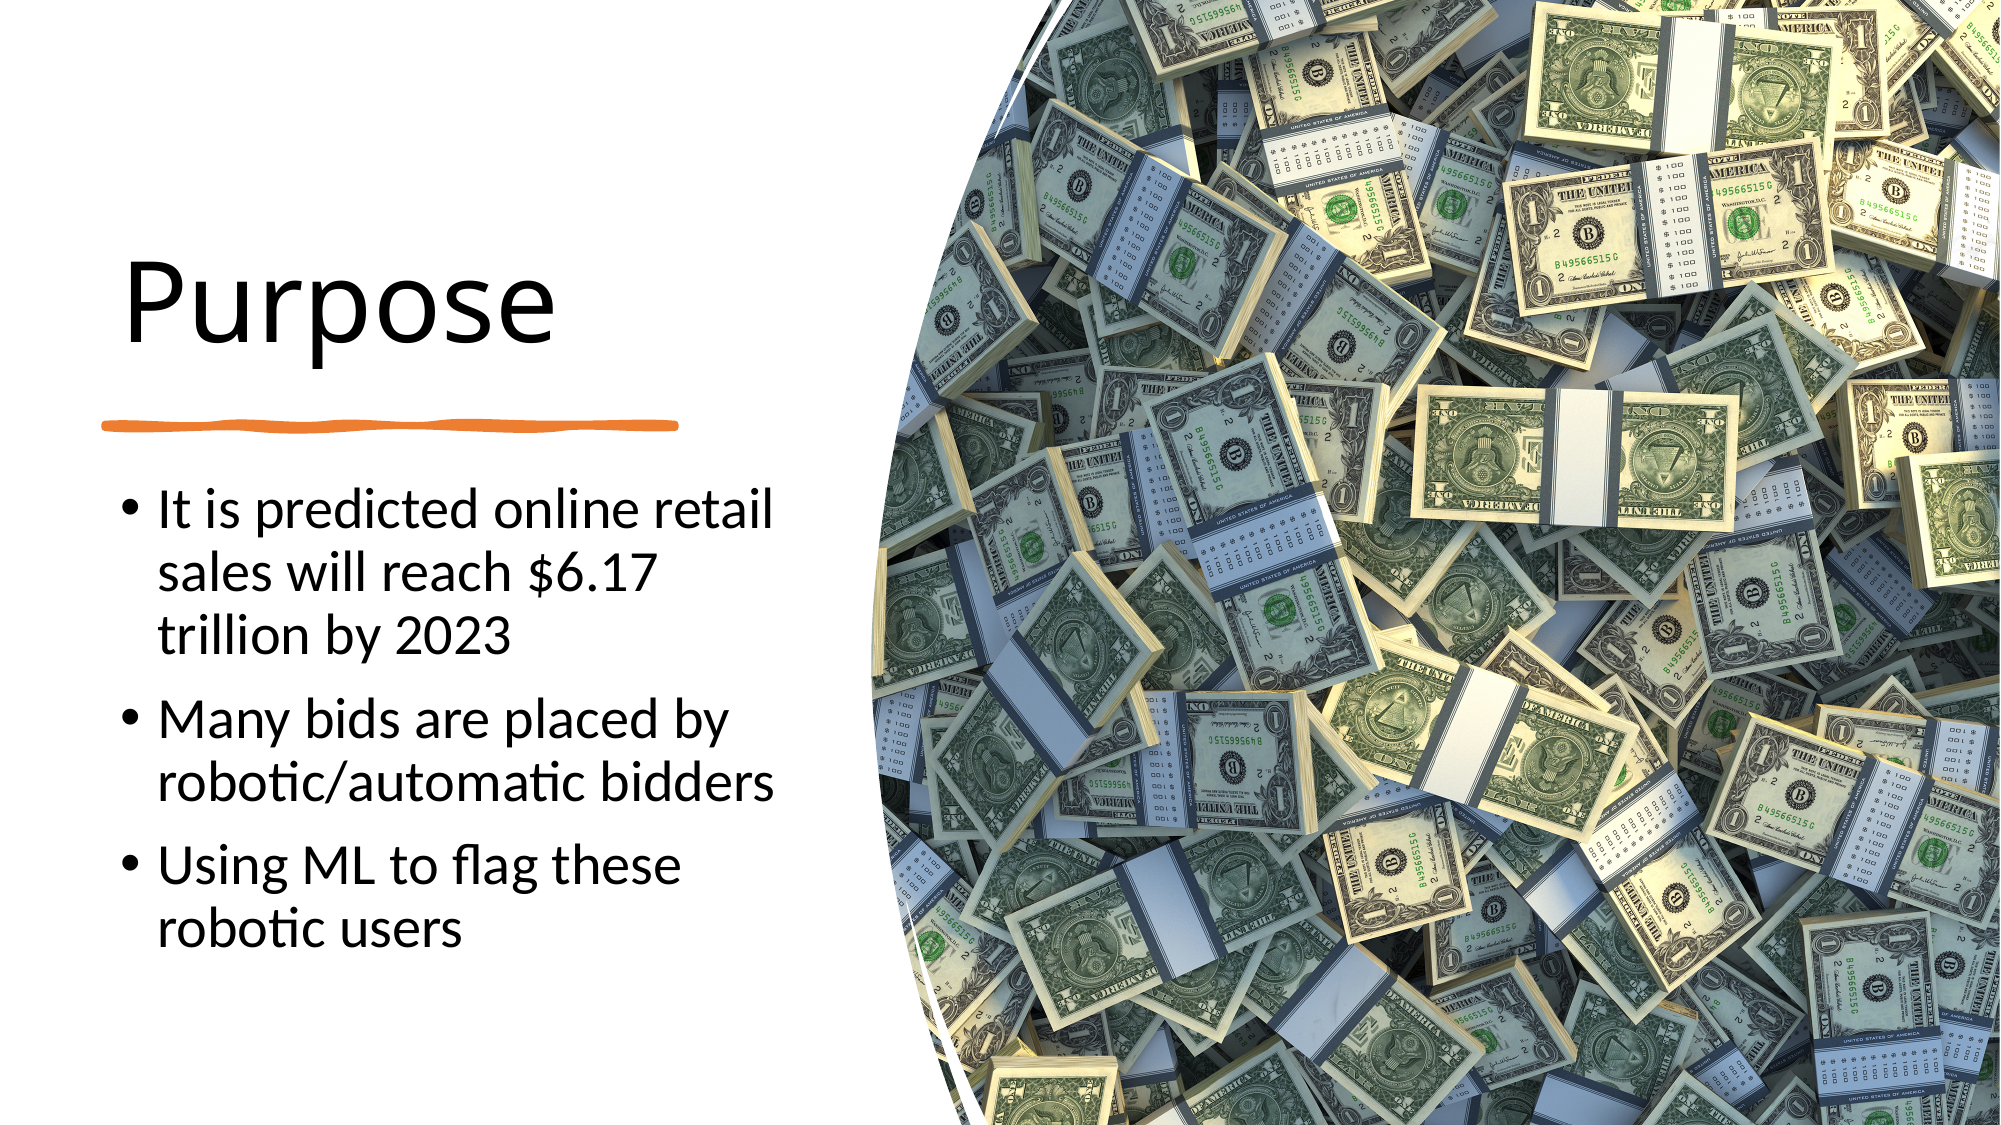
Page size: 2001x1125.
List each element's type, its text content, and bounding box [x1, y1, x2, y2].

text_box [103, 421, 676, 431]
title Purpose [105, 183, 822, 375]
list It is predicted online retail sales will reach $6.17 trillion by 2023 Many bids are placed by robotic/automatic bidders Using ML to flag these robotic users [105, 471, 802, 1016]
picture [871, 0, 2000, 1125]
text_box [0, 0, 871, 1125]
